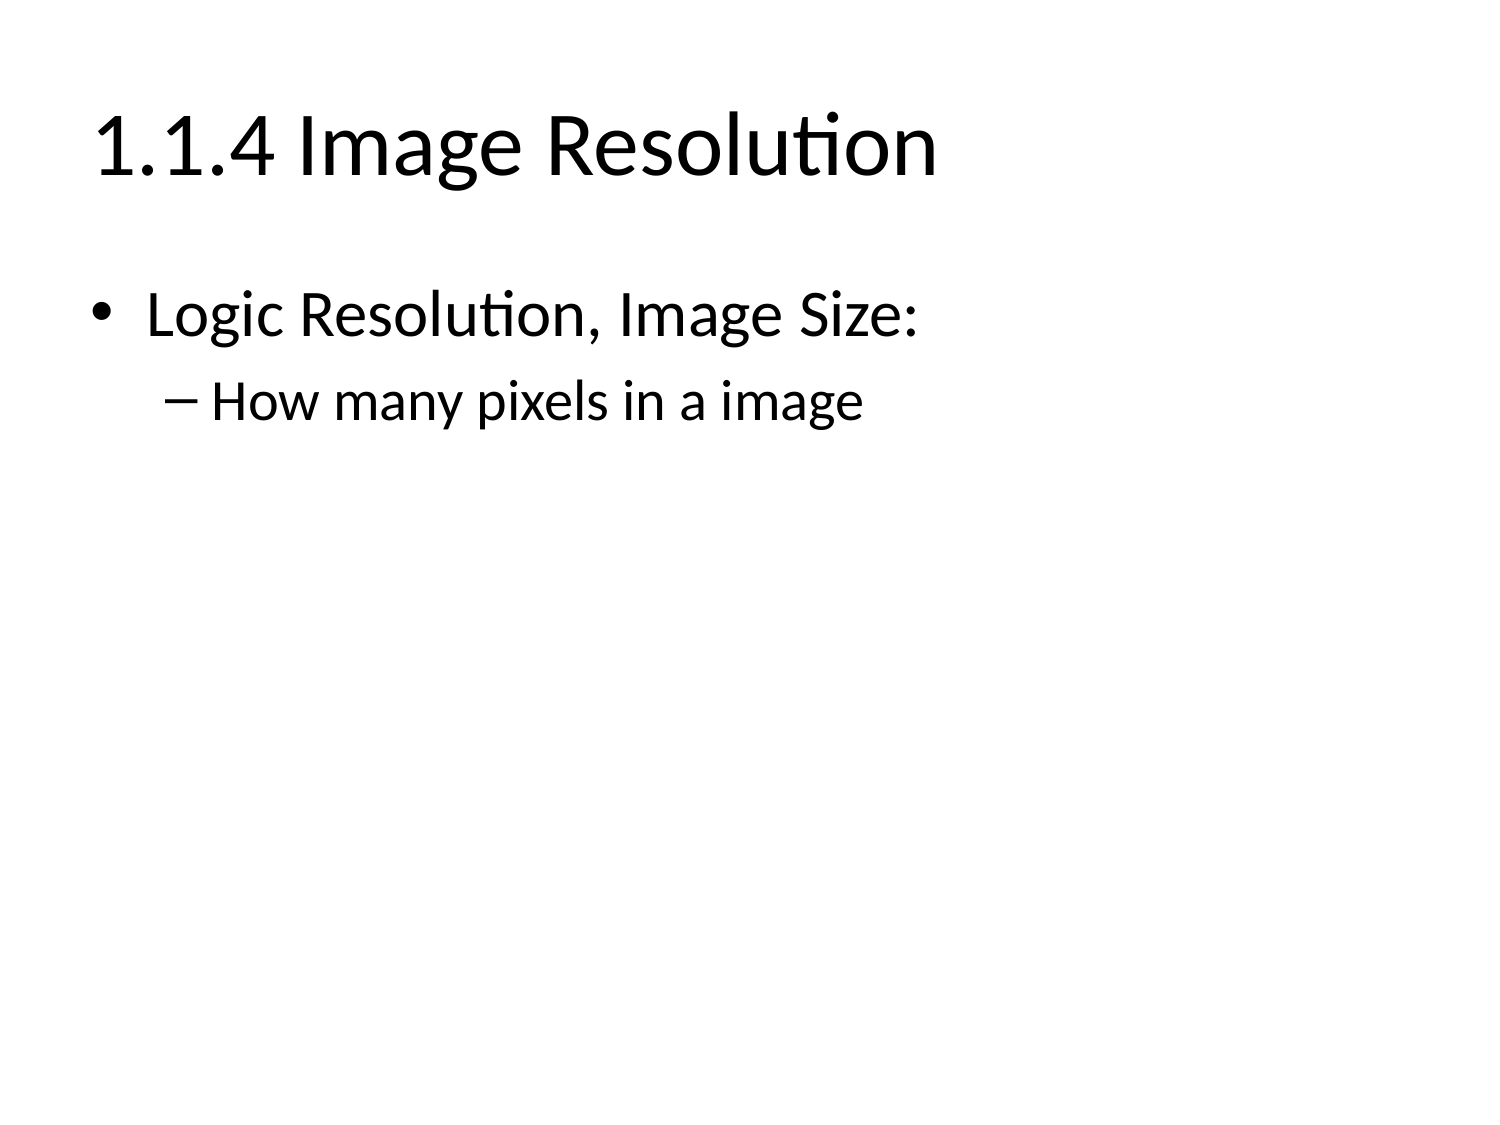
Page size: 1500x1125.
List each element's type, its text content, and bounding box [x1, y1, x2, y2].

list Logic Resolution, Image Size: How many pixels in a image [75, 262, 1425, 1005]
title 1.1.4 Image Resolution [75, 45, 1425, 233]
